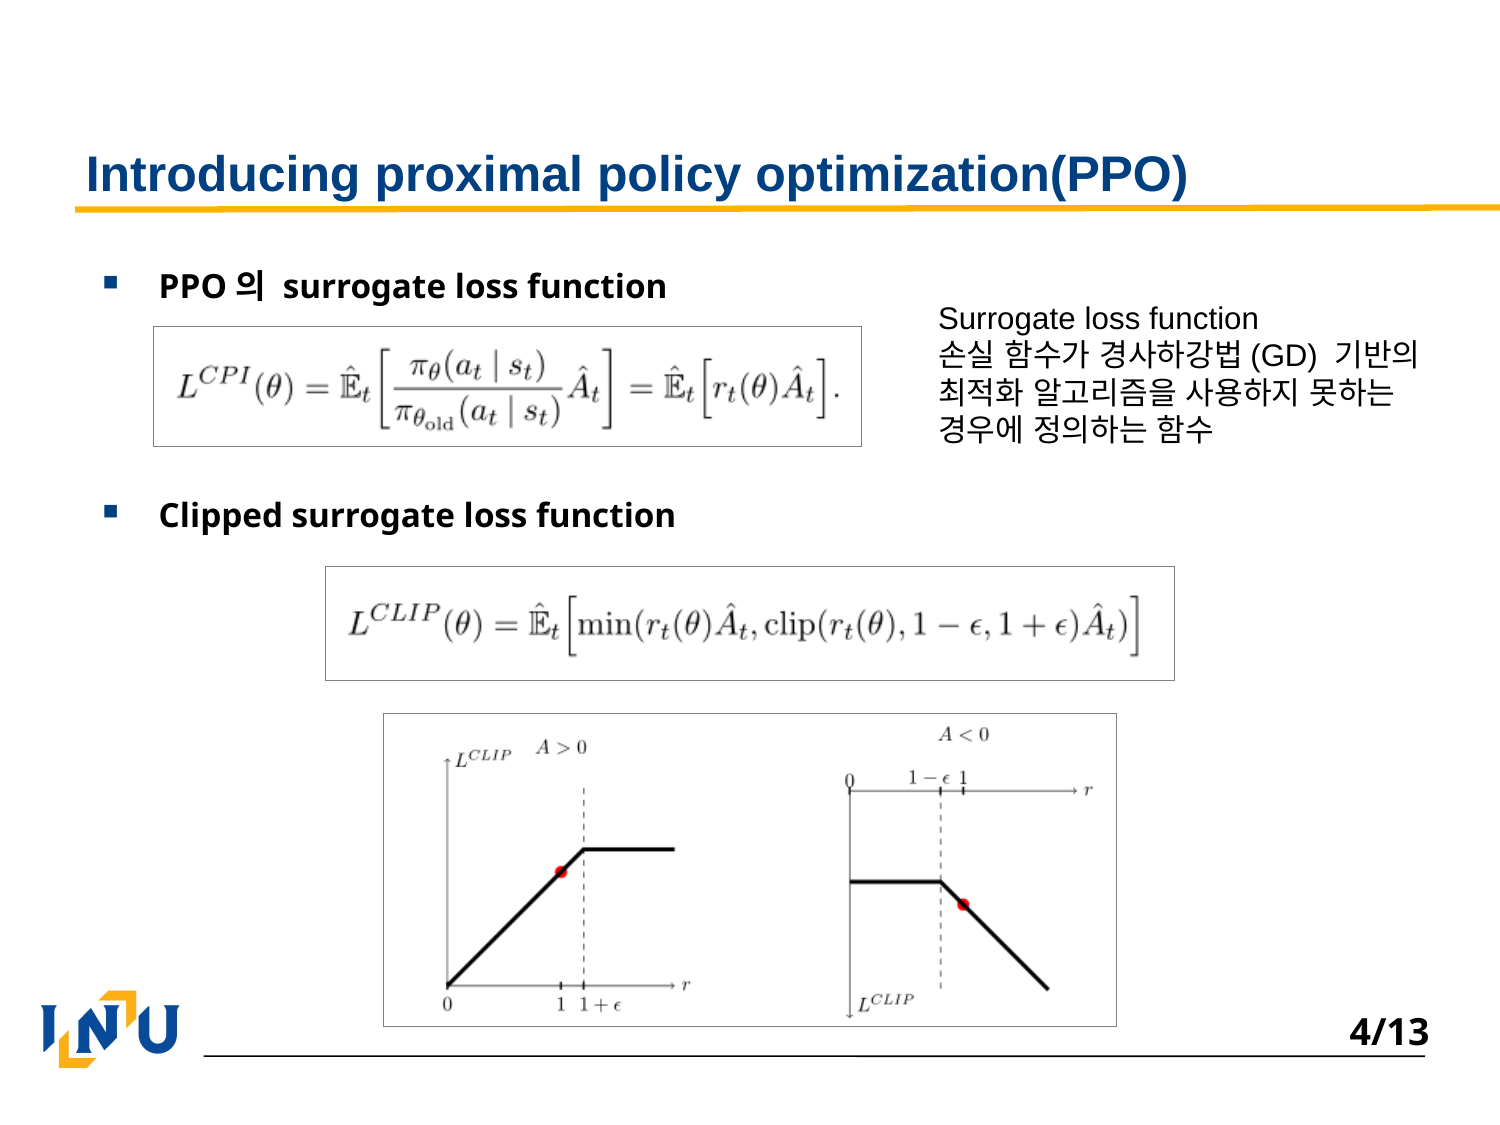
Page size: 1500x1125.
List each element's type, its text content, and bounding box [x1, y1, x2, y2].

picture [24, 966, 188, 1090]
picture [383, 713, 1117, 1027]
list PPO의 surrogate loss function Clipped surrogate loss function [87, 237, 1457, 1059]
picture [153, 326, 862, 447]
picture [325, 566, 1175, 682]
text_box Surrogate loss function 손실 함수가 경사하강법(GD) 기반의 최적화 알고리즘을 사용하지 못하는 경우에 정의하는 함수 [923, 290, 1473, 456]
title Introducing proximal policy optimization(PPO) [70, 119, 1306, 210]
